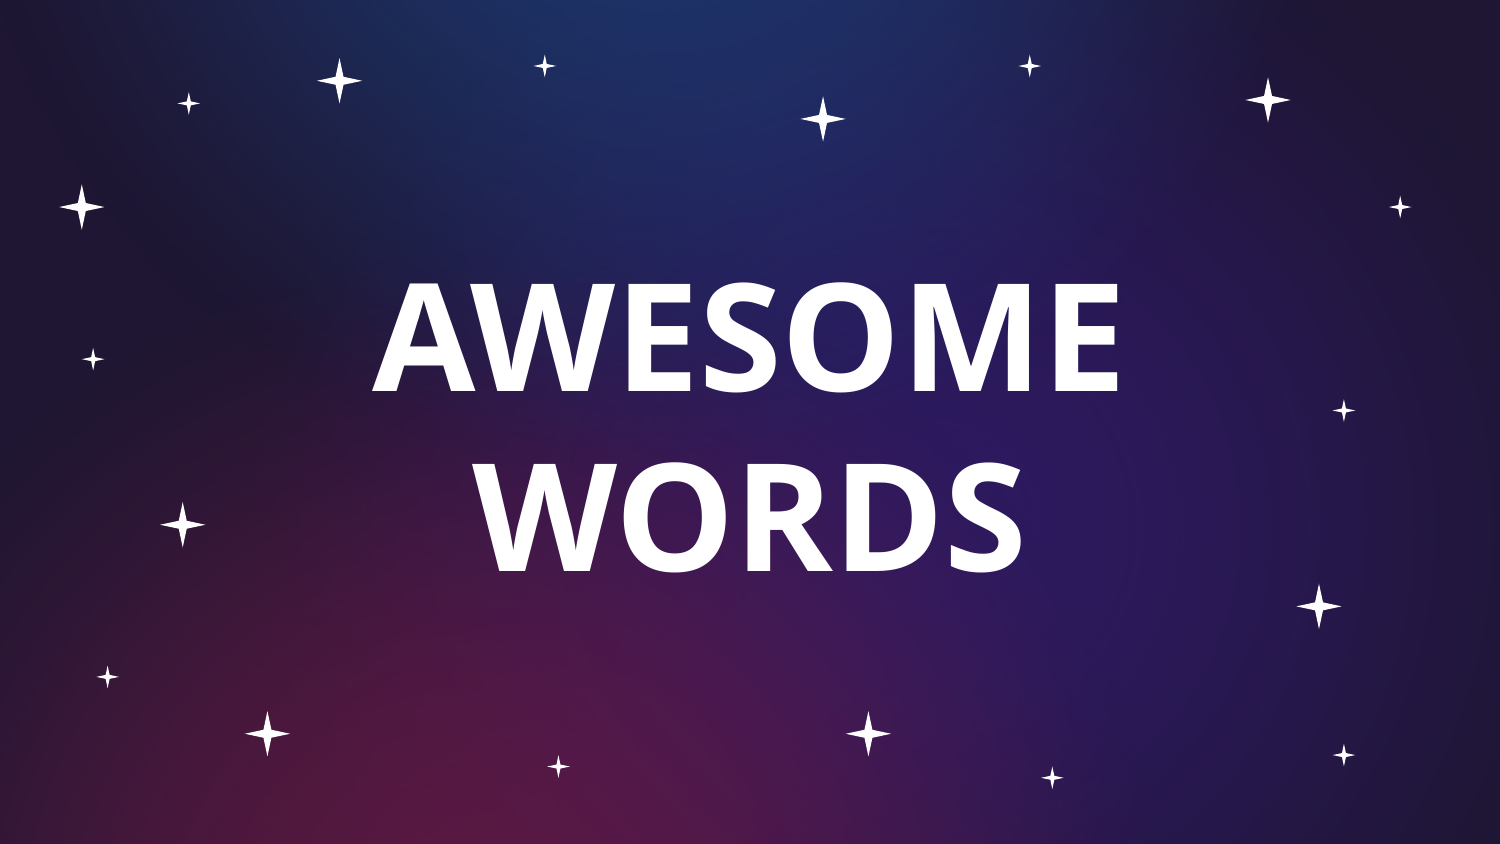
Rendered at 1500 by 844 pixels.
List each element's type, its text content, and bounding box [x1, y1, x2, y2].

picture [0, 0, 1500, 844]
title AWESOME WORDS [328, 253, 1172, 590]
